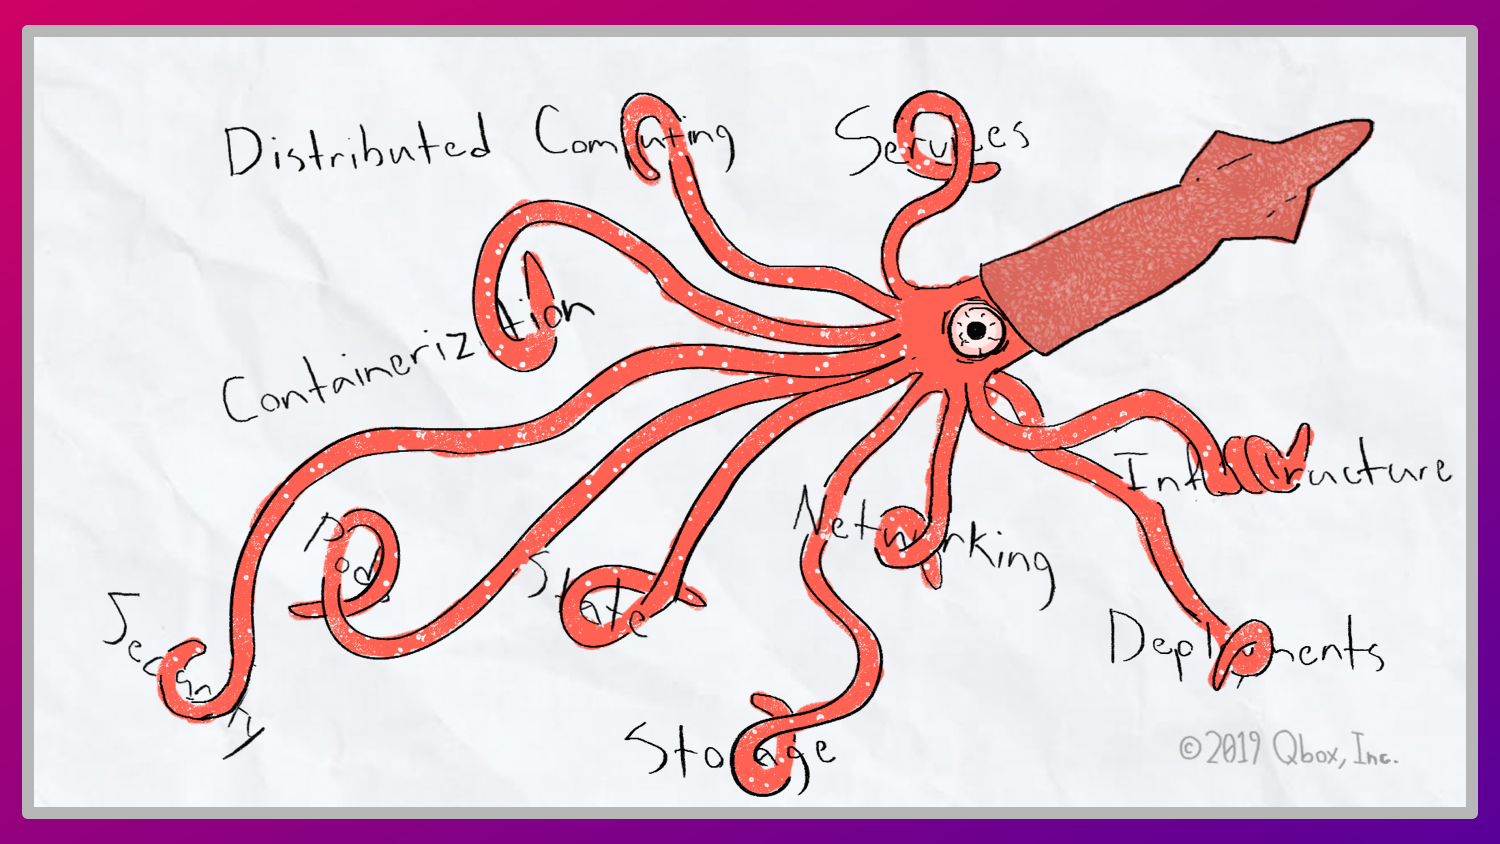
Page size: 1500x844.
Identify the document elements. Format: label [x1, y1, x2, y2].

picture [24, 31, 1476, 812]
